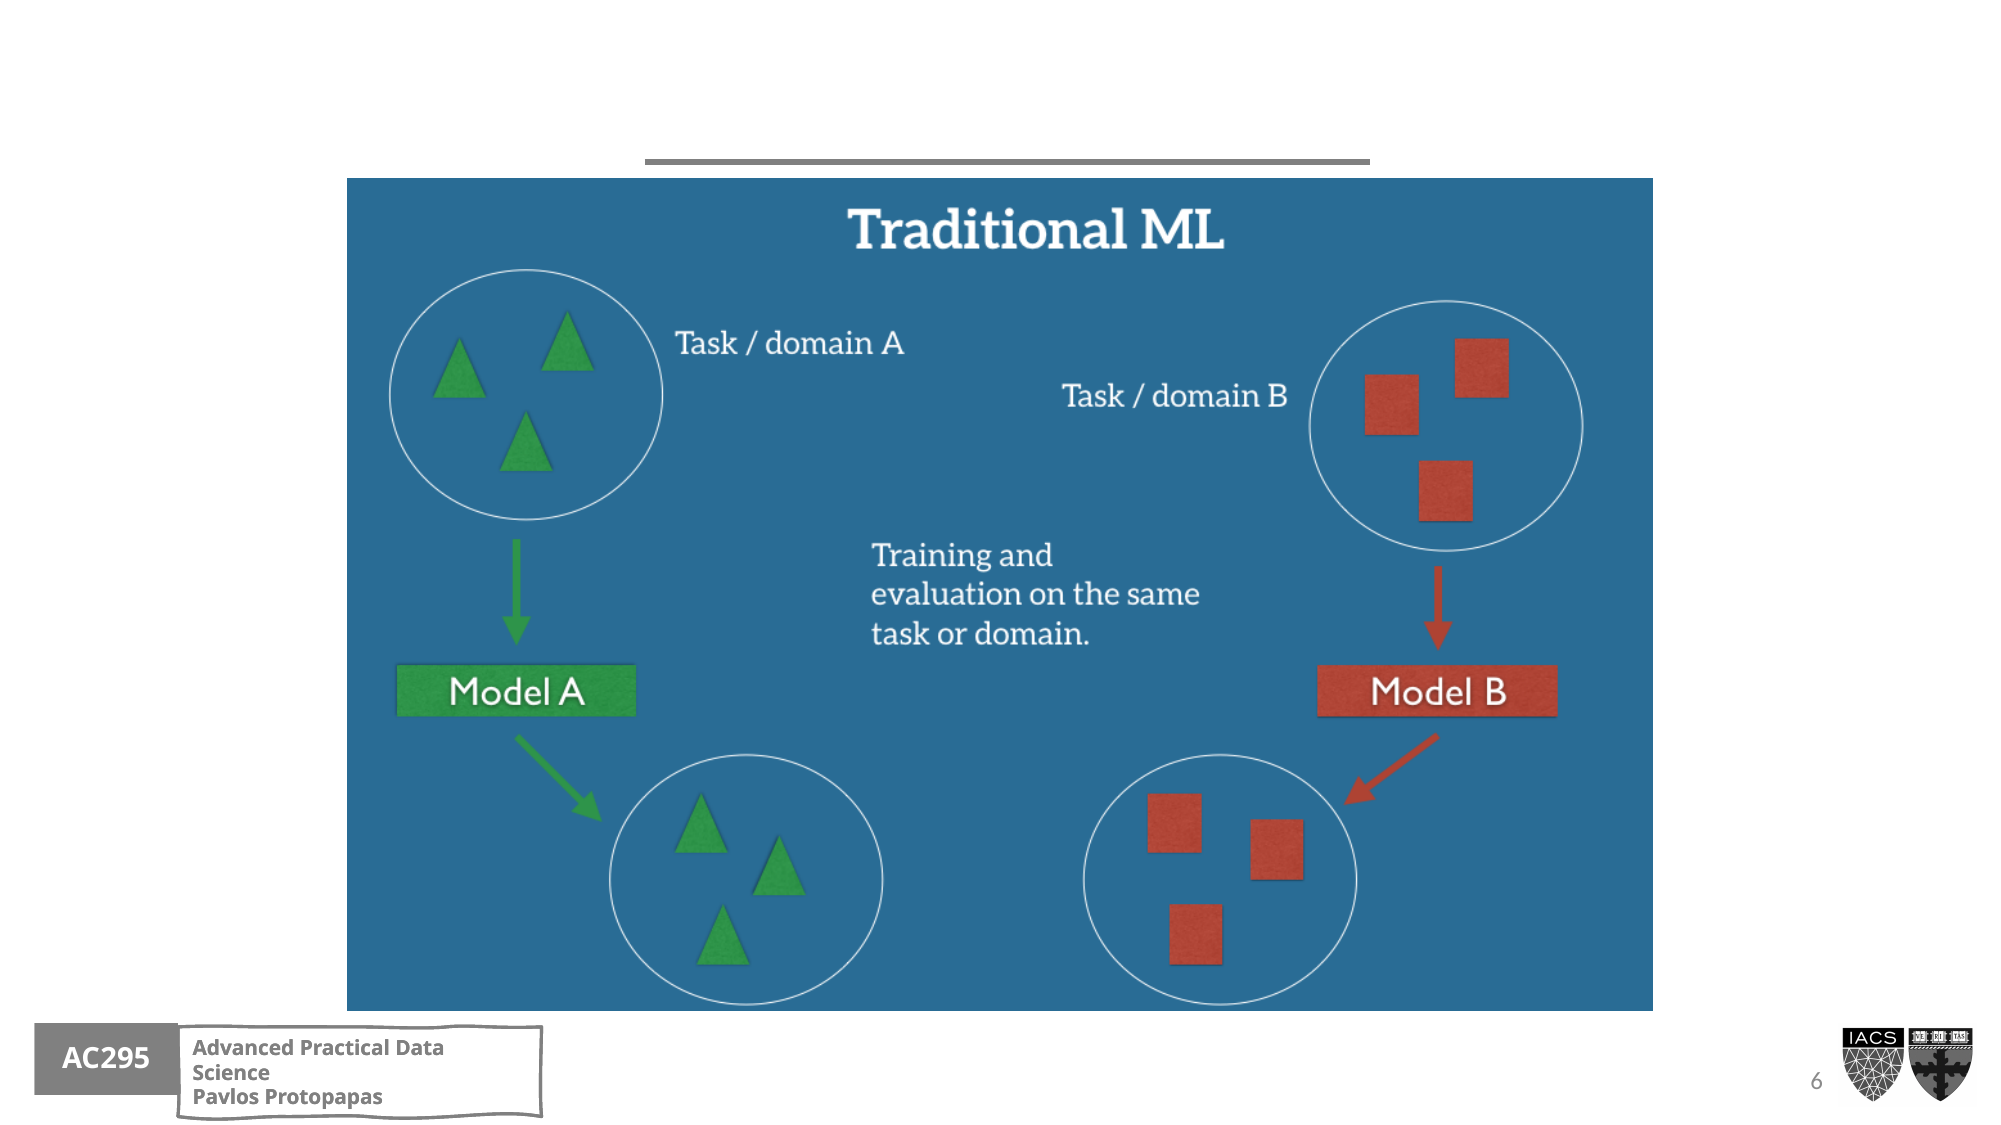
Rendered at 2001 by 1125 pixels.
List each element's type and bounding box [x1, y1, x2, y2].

picture [1838, 1023, 1977, 1107]
picture [347, 178, 1653, 1011]
